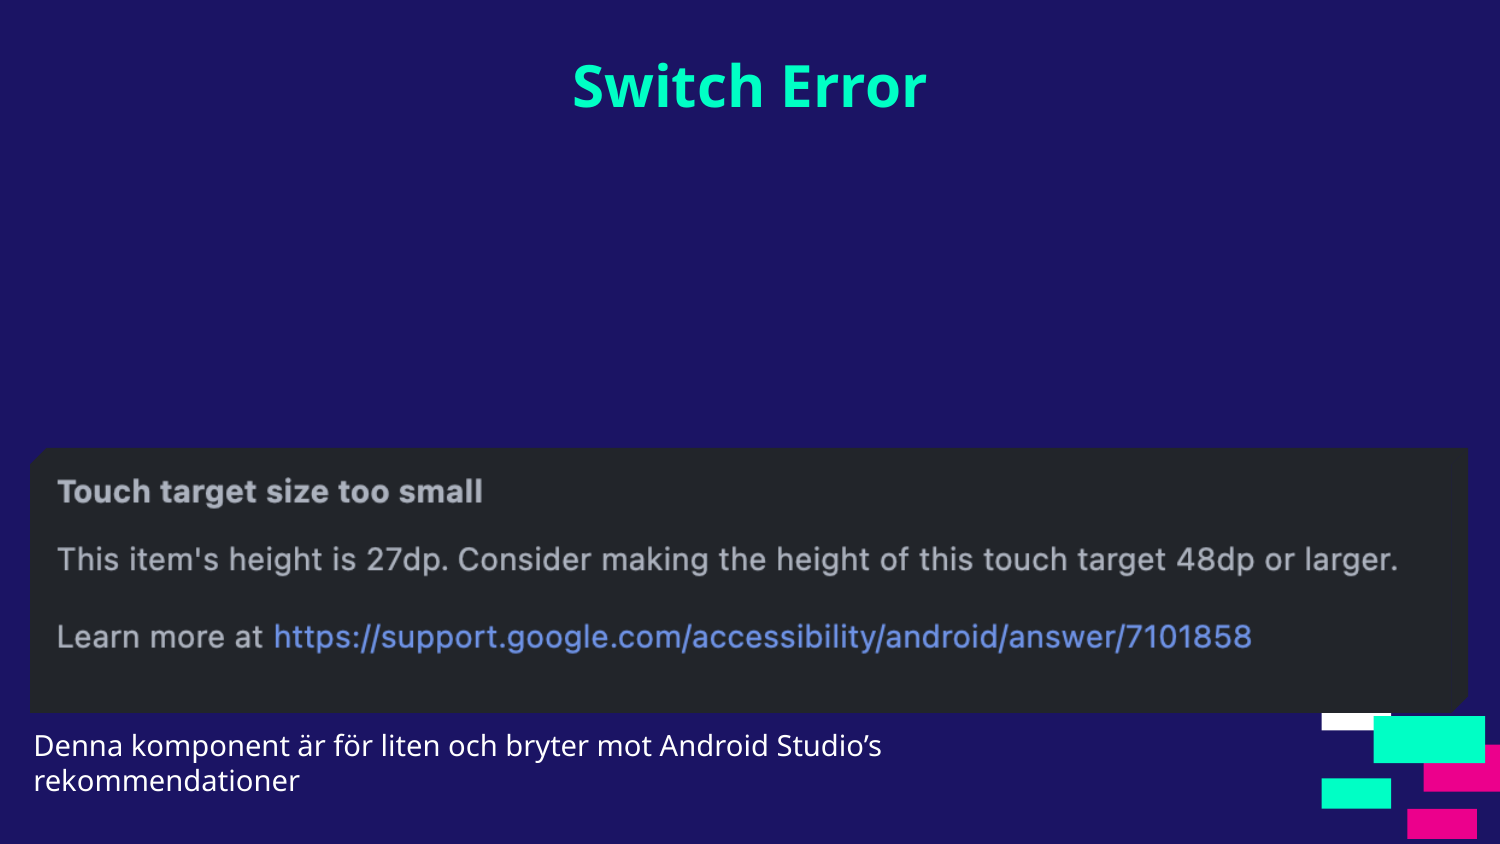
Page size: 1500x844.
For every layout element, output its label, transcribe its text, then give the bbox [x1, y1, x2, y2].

text_box Denna komponent är för liten och bryter mot Android Studio’s rekommendationer [18, 712, 1038, 813]
text_box [1423, 744, 1500, 792]
text_box [1373, 716, 1486, 764]
text_box [1321, 721, 1373, 731]
picture [29, 447, 1469, 714]
text_box [1321, 778, 1392, 809]
title Switch Error [466, 33, 1034, 144]
text_box [1407, 808, 1477, 839]
